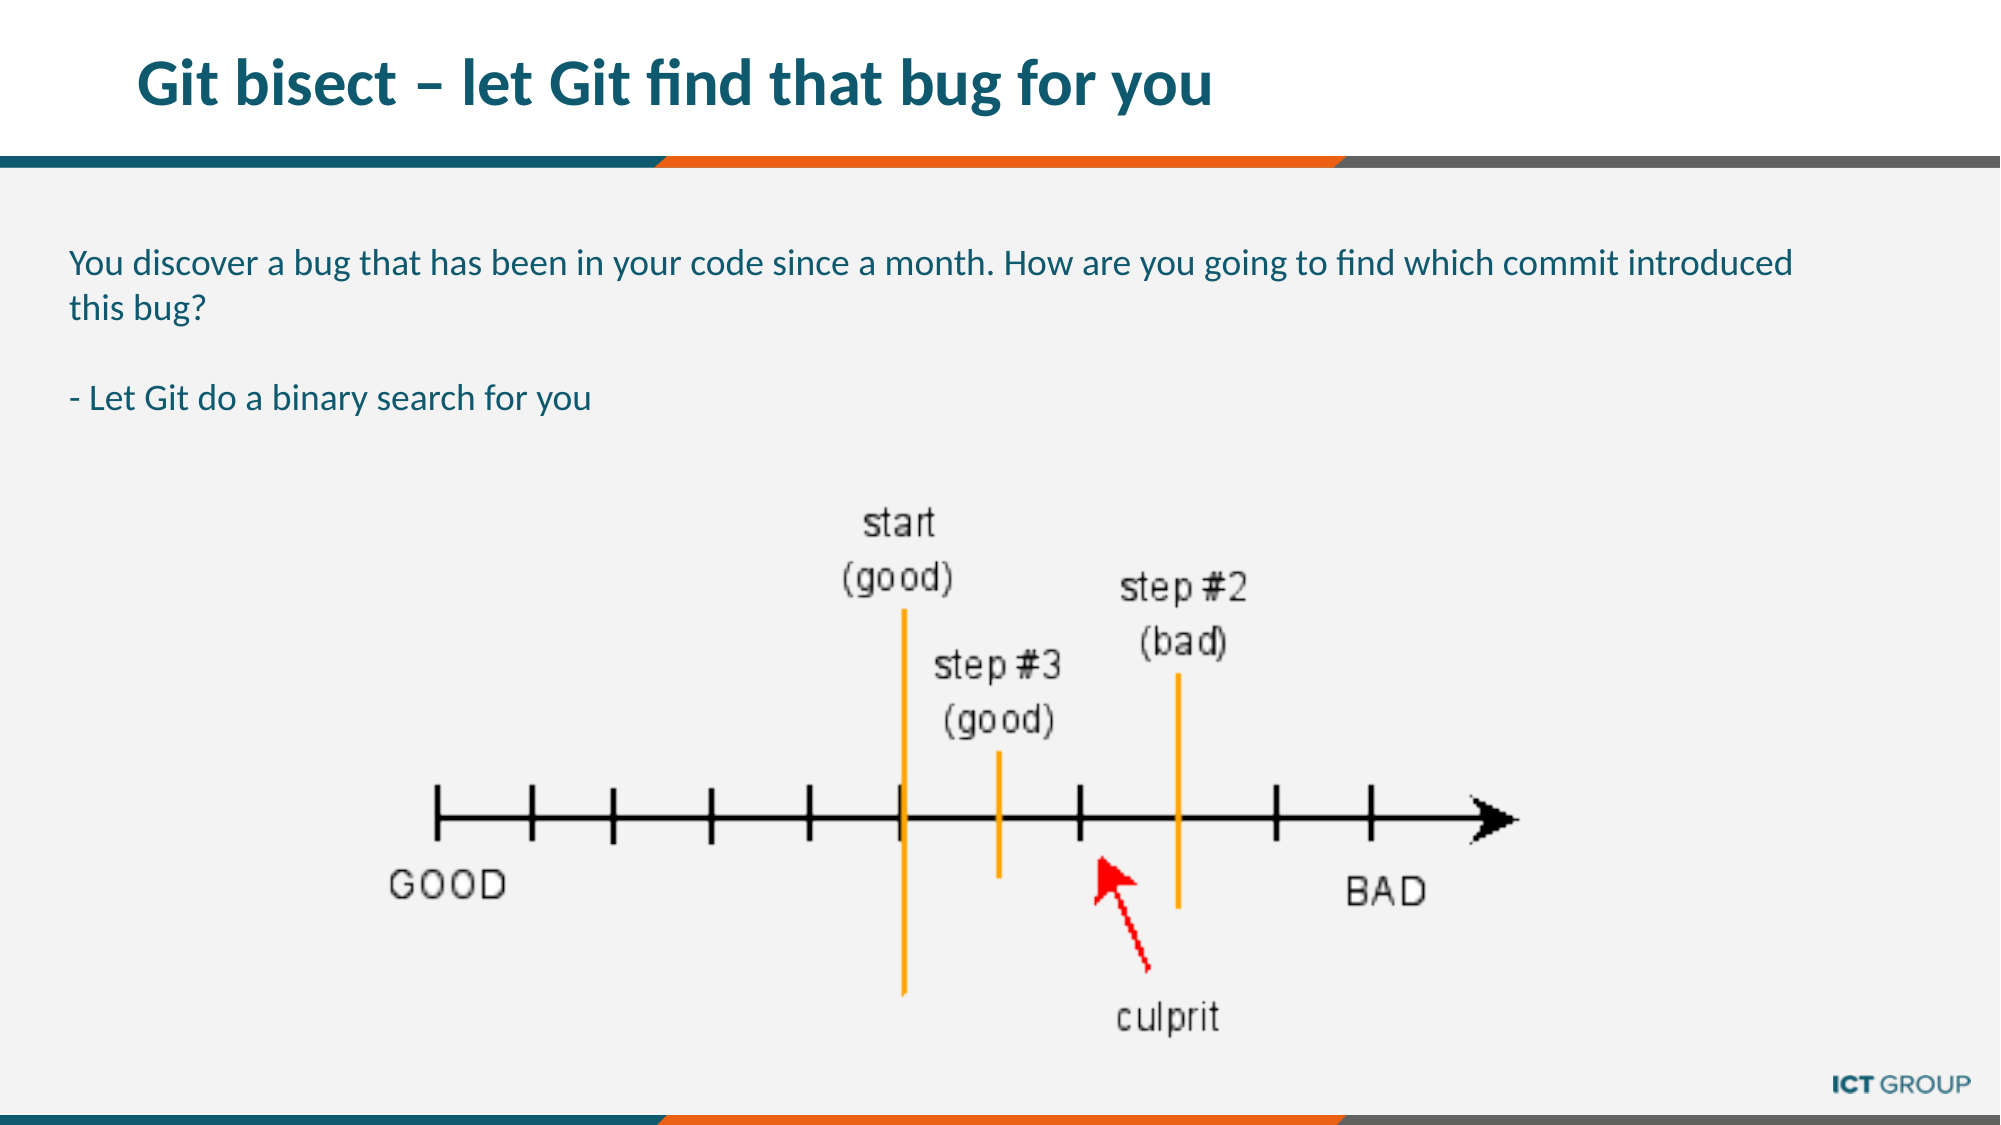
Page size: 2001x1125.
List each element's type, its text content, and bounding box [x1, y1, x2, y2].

text_box You discover a bug that has been in your code since a month. How are you going to find which commit introduced this bug? - Let Git do a binary search for you [54, 230, 1863, 426]
picture [1833, 1075, 1971, 1094]
picture [0, 1115, 2000, 1125]
picture [0, 156, 137, 168]
picture [388, 501, 1528, 1063]
title Git bisect – let Git find that bug for you [137, 0, 1863, 169]
picture [1863, 156, 2000, 168]
